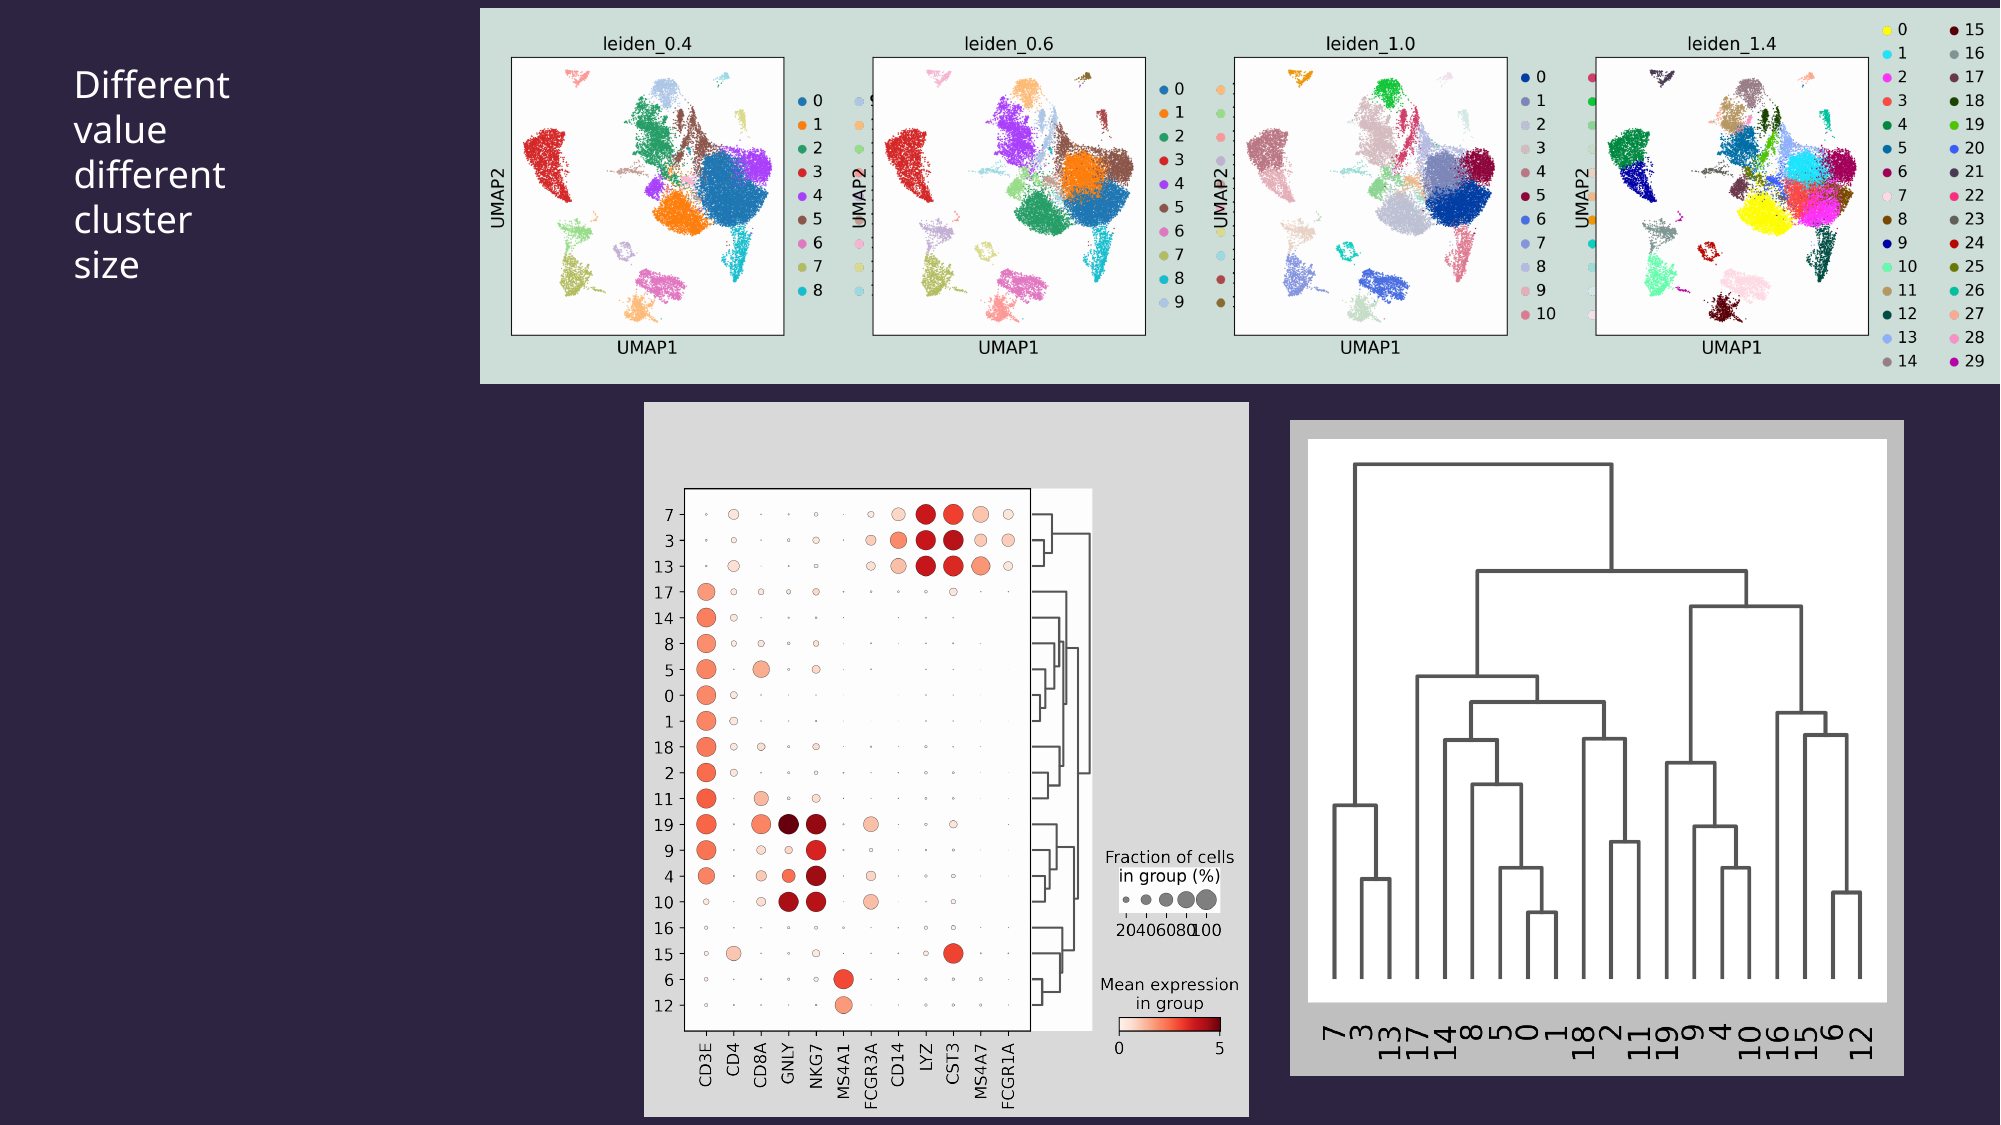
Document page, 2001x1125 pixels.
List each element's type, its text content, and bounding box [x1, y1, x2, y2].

picture [1289, 420, 1905, 1077]
text_box Different value different cluster size [58, 53, 283, 294]
picture [479, 7, 2000, 385]
picture [643, 401, 1249, 1118]
